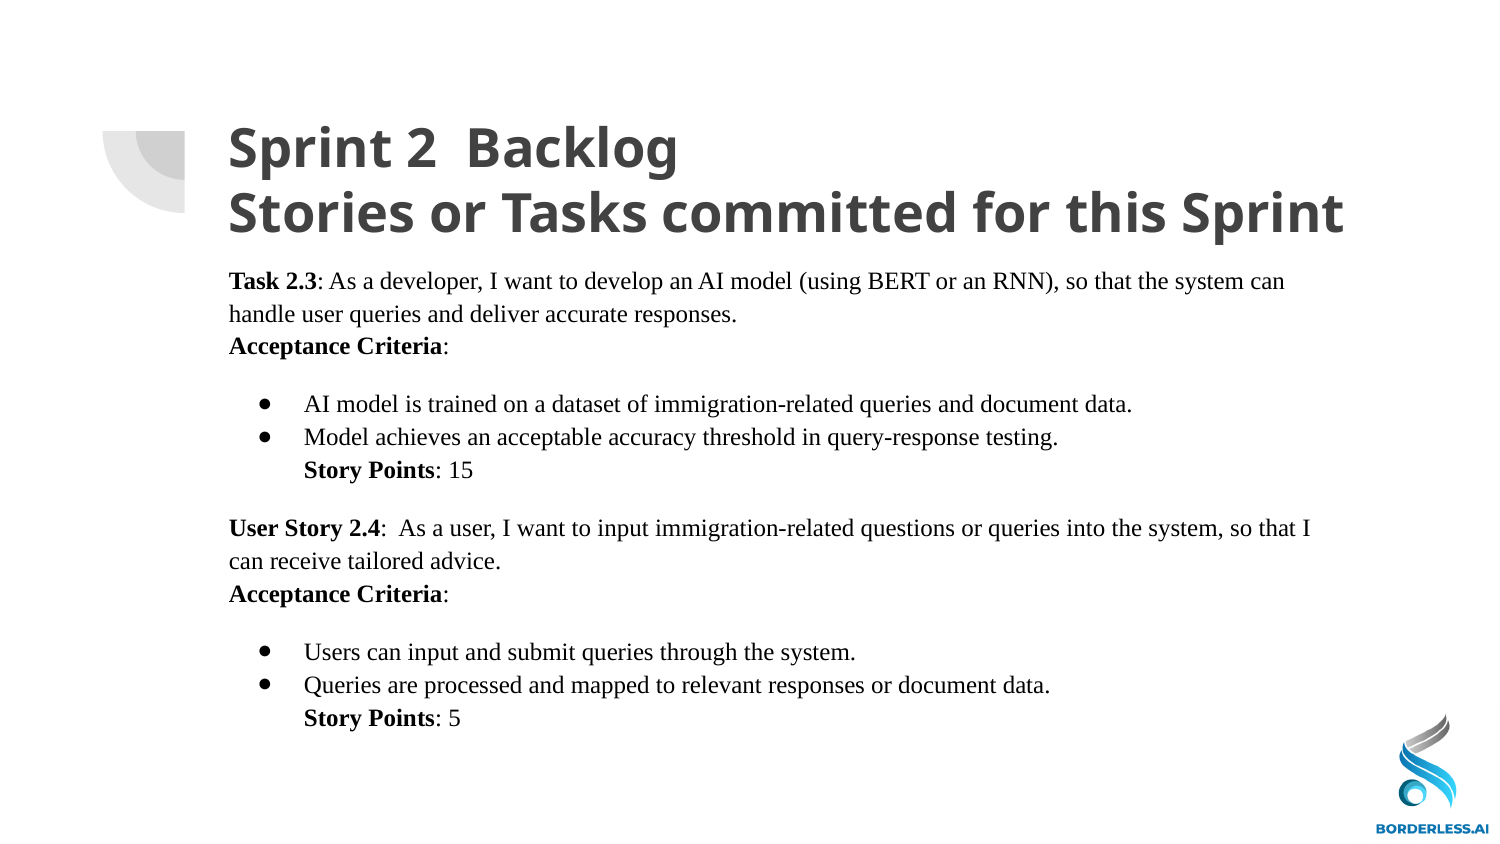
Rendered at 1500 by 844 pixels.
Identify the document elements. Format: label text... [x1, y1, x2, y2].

title Sprint 2 Backlog Stories or Tasks committed for this Sprint [213, 98, 1368, 246]
list Task 2.3: As a developer, I want to develop an AI model (using BERT or an RNN), so that the system can handle user queries and deliver accurate responses. Acceptance Criteria: AI model is trained on a dataset of immigration-related queries and document data. Model achieves an acceptable accuracy threshold in query-response testing. Story Points: 15 User Story 2.4: As a user, I want to input immigration-related questions or queries into the system, so that I can receive tailored advice. Acceptance Criteria: Users can input and submit queries through the system. Queries are processed and mapped to relevant responses or document data. Story Points: 5 [213, 246, 1368, 773]
picture [1354, 701, 1500, 844]
